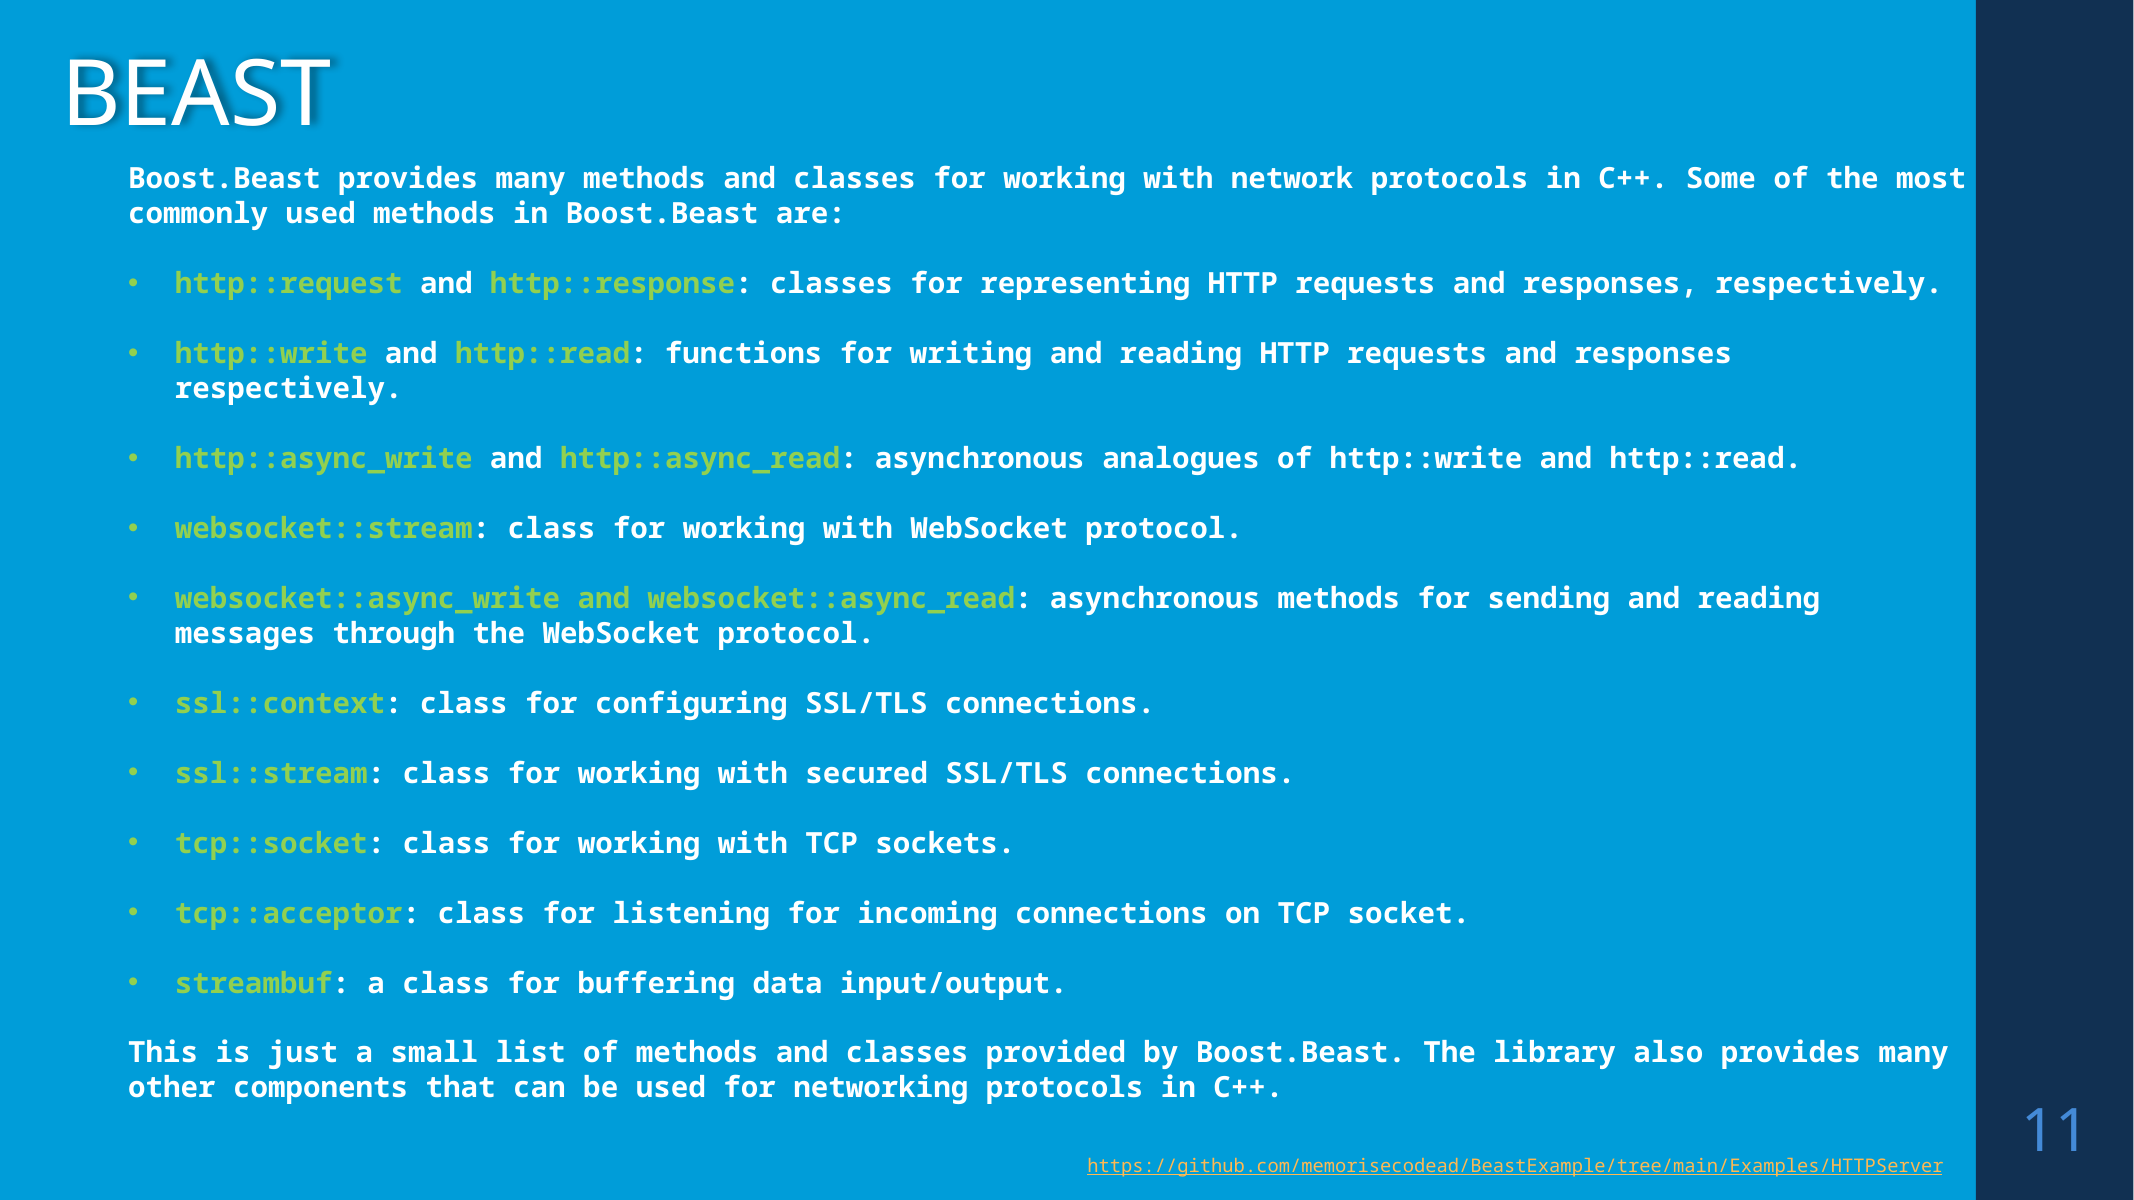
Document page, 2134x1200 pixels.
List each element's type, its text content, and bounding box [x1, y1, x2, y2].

slide_number 11 [1975, 1080, 2134, 1145]
text_box Boost.Beast provides many methods and classes for working with network protocols in C++. Some of the most commonly used methods in Boost.Beast are: http::request and http::response: classes for representing HTTP requests and responses, respectively. http::write and http::read: functions for writing and reading HTTP requests and responses respectively. http::async_write and http::async_read: asynchronous analogues of http::write and http::read. websocket::stream: class for working with WebSocket protocol. websocket::async_write and websocket::async_read: asynchronous methods for sending and reading messages through the WebSocket protocol. ssl::context: class for configuring SSL/TLS connections. ssl::stream: class for working with secured SSL/TLS connections. tcp::socket: class for working with TCP sockets. tcp::acceptor: class for listening for incoming connections on TCP socket. streambuf: a class for buffering data input/output. This is just a small list of methods and classes provided by Boost.Beast. The library also provides many other components that can be used for networking protocols in C++. [113, 152, 1988, 1112]
text_box https://github.com/memorisecodead/BeastExample/tree/main/Examples/HTTPServer [1072, 1145, 2134, 1187]
text_box BEAST [46, 26, 347, 151]
